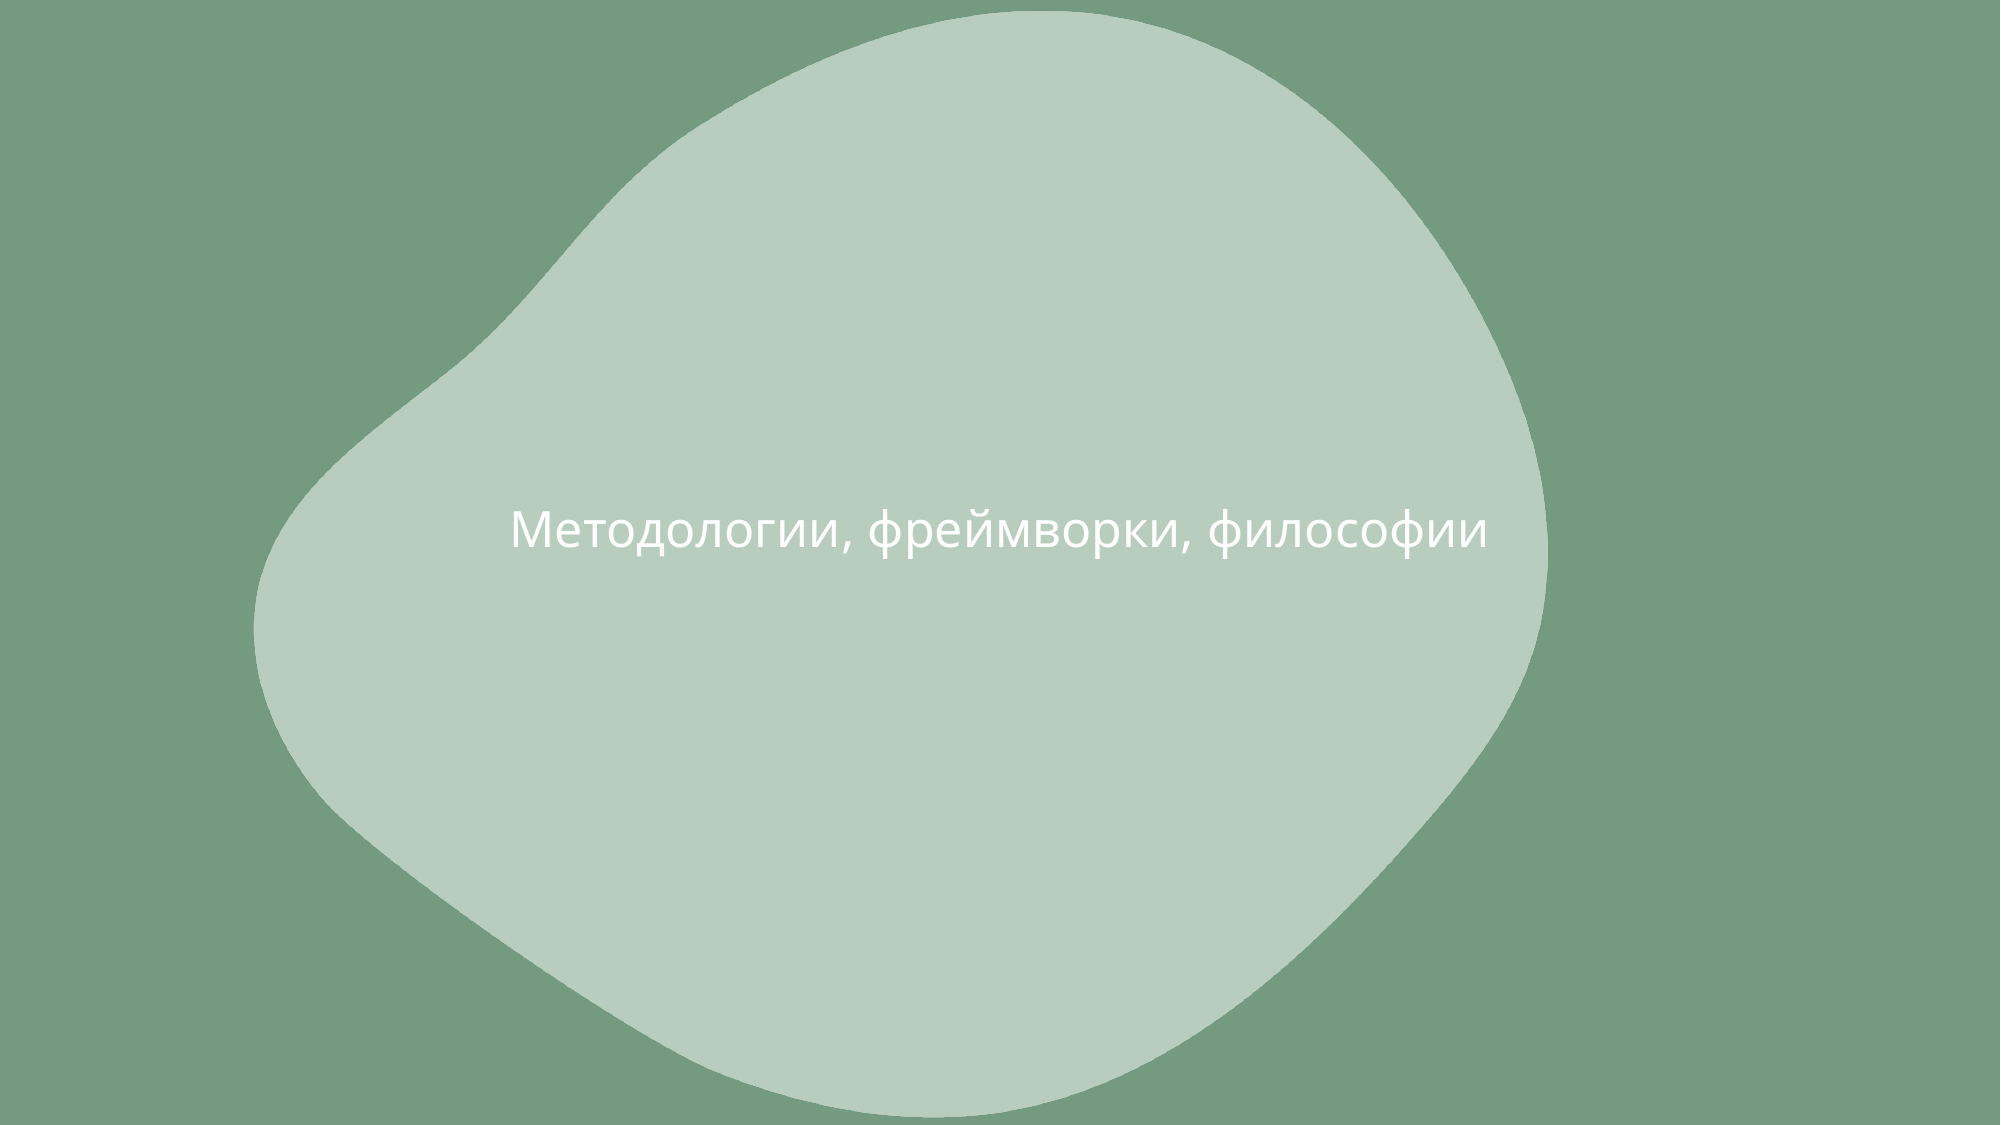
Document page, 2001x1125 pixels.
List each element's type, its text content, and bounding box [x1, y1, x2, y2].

subtitle Методологии, фреймворки, философии [249, 490, 1750, 563]
picture [0, 0, 2000, 1125]
